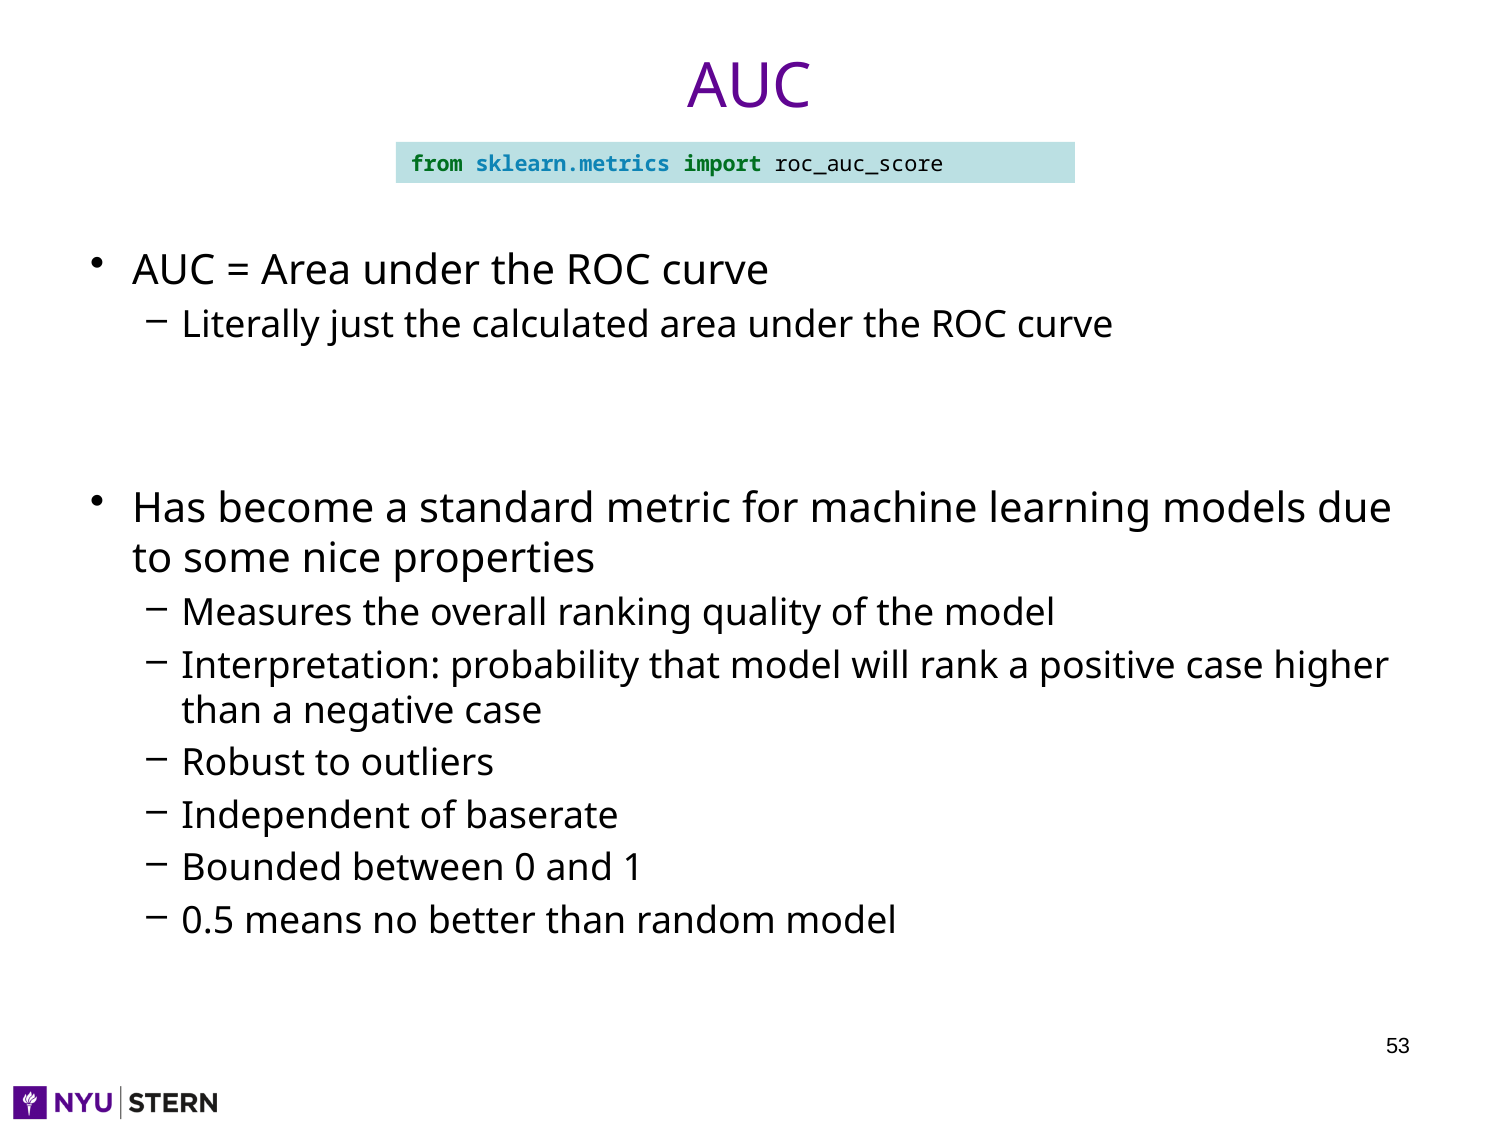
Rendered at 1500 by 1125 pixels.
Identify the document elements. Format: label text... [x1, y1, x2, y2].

list AUC = Area under the ROC curve Literally just the calculated area under the ROC curve Has become a standard metric for machine learning models due to some nice properties Measures the overall ranking quality of the model Interpretation: probability that model will rank a positive case higher than a negative case Robust to outliers Independent of baserate Bounded between 0 and 1 0.5 means no better than random model [75, 235, 1425, 1025]
title AUC [75, 22, 1425, 142]
slide_number 53 [1074, 1024, 1426, 1103]
text_box from sklearn.metrics import roc_auc_score [395, 141, 1075, 183]
picture [0, 1038, 230, 1125]
